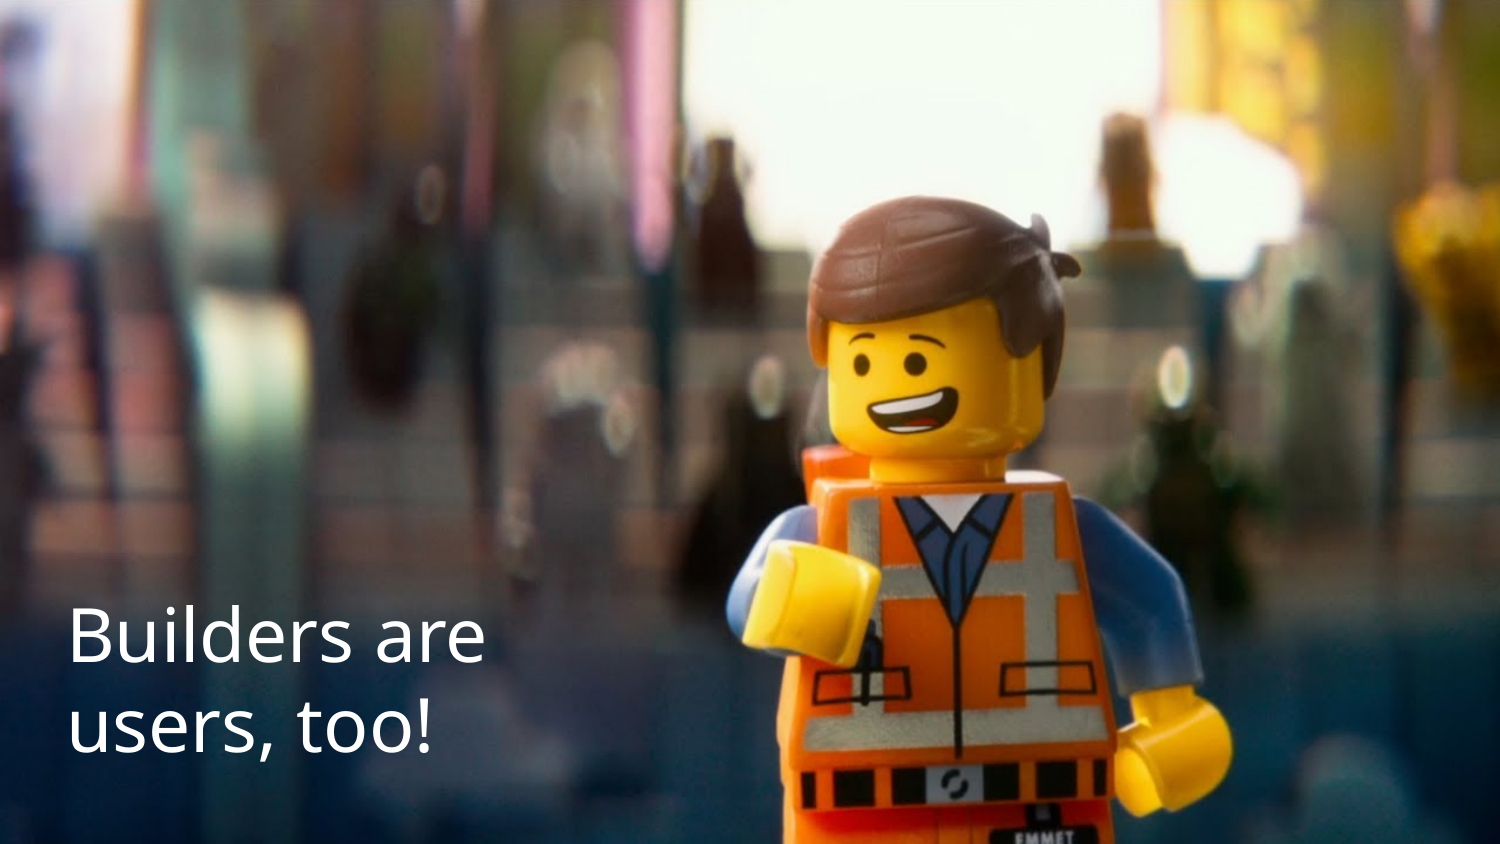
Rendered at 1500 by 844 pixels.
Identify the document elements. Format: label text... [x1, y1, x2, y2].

title Builders are users, too! [51, 552, 689, 804]
picture [0, 0, 1500, 844]
